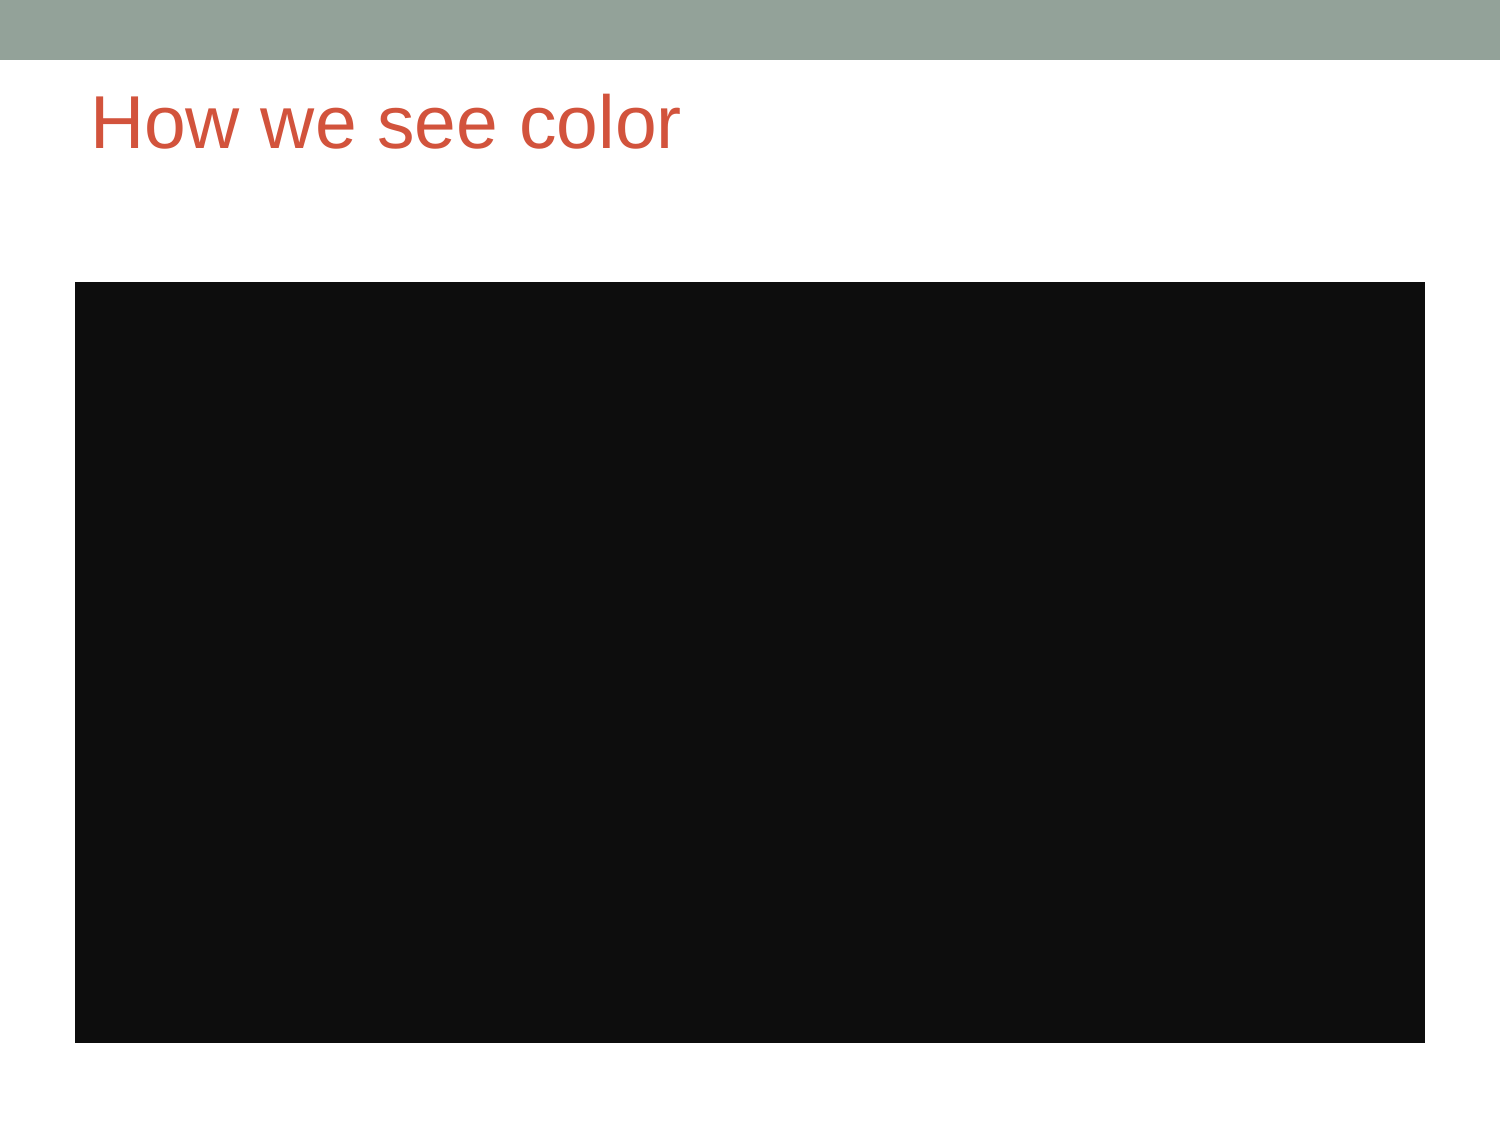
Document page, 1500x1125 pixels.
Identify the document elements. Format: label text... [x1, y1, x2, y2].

title How we see color [75, 37, 1425, 200]
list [74, 282, 1426, 1043]
